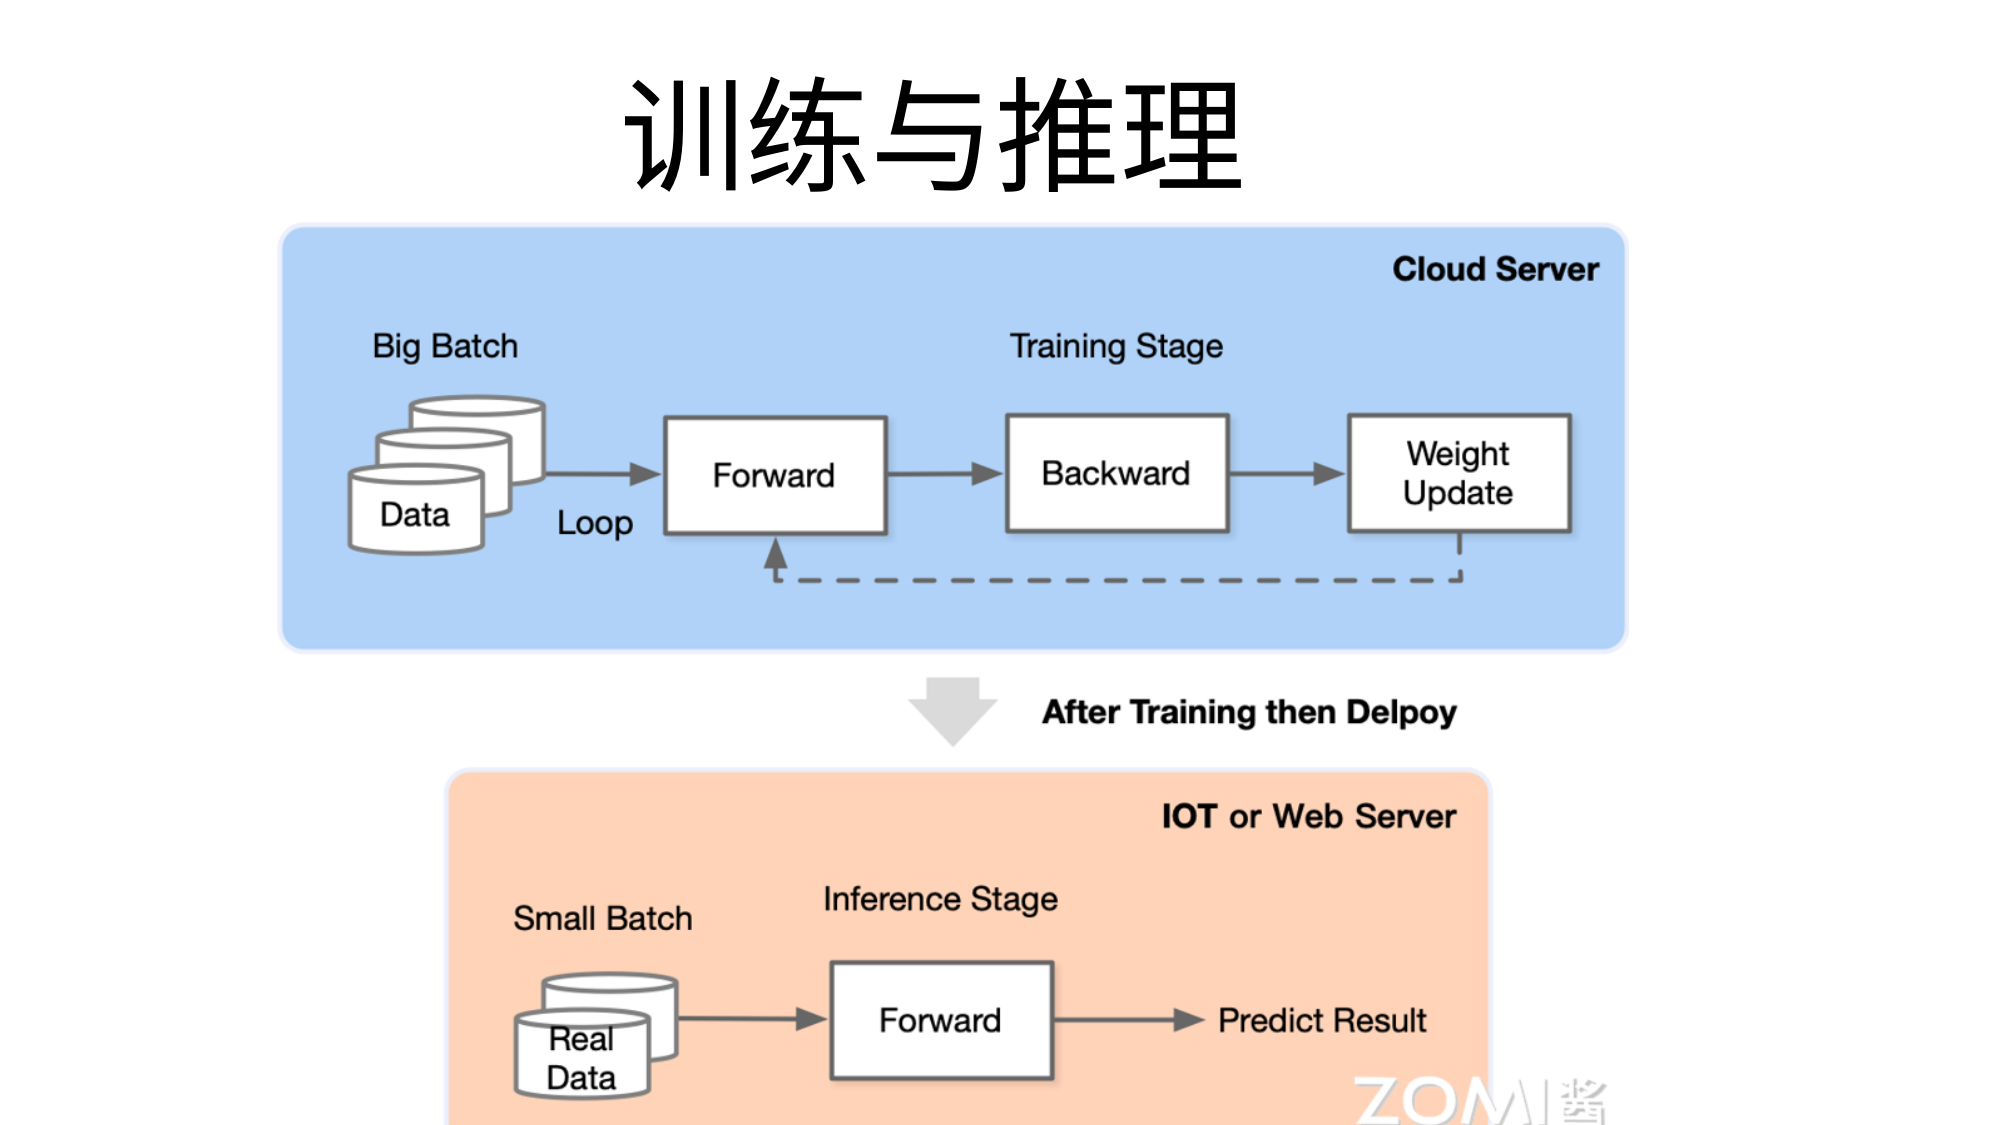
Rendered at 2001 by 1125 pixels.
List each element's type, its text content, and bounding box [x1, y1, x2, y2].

text_box 训练与推理 [70, 0, 1796, 218]
picture [276, 221, 1629, 1125]
